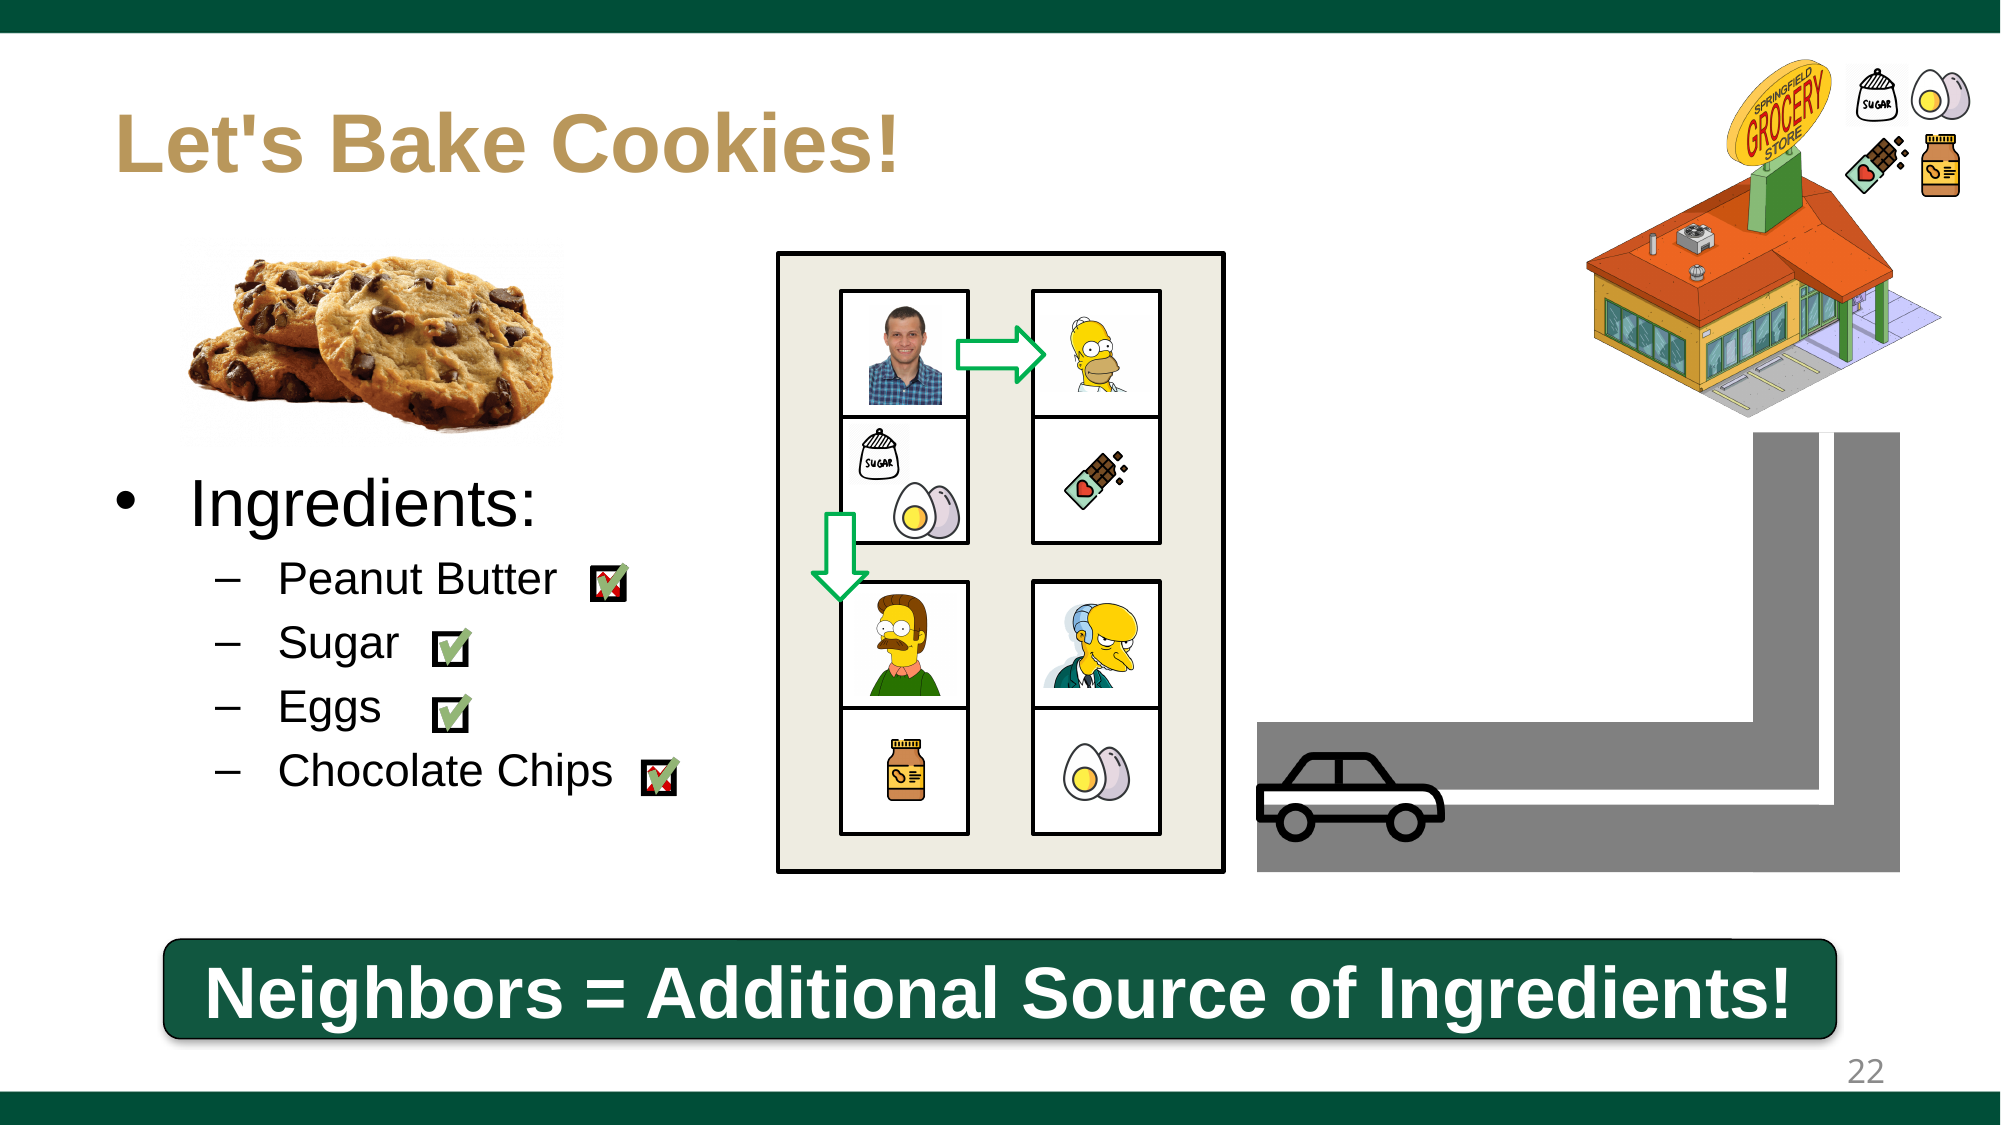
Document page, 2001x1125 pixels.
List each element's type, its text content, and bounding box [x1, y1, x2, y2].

slide_number 22 [1433, 1042, 1900, 1103]
title Let's Bake Cookies! [99, 45, 1900, 233]
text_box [1256, 432, 1901, 873]
text_box Neighbors = Additional Source of Ingredients! [162, 938, 1838, 1040]
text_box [777, 253, 1224, 872]
picture [0, 0, 2001, 1125]
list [180, 237, 565, 448]
footer [683, 1050, 1317, 1103]
text_box Ingredients: Peanut Butter Sugar Eggs Chocolate Chips [99, 452, 645, 903]
